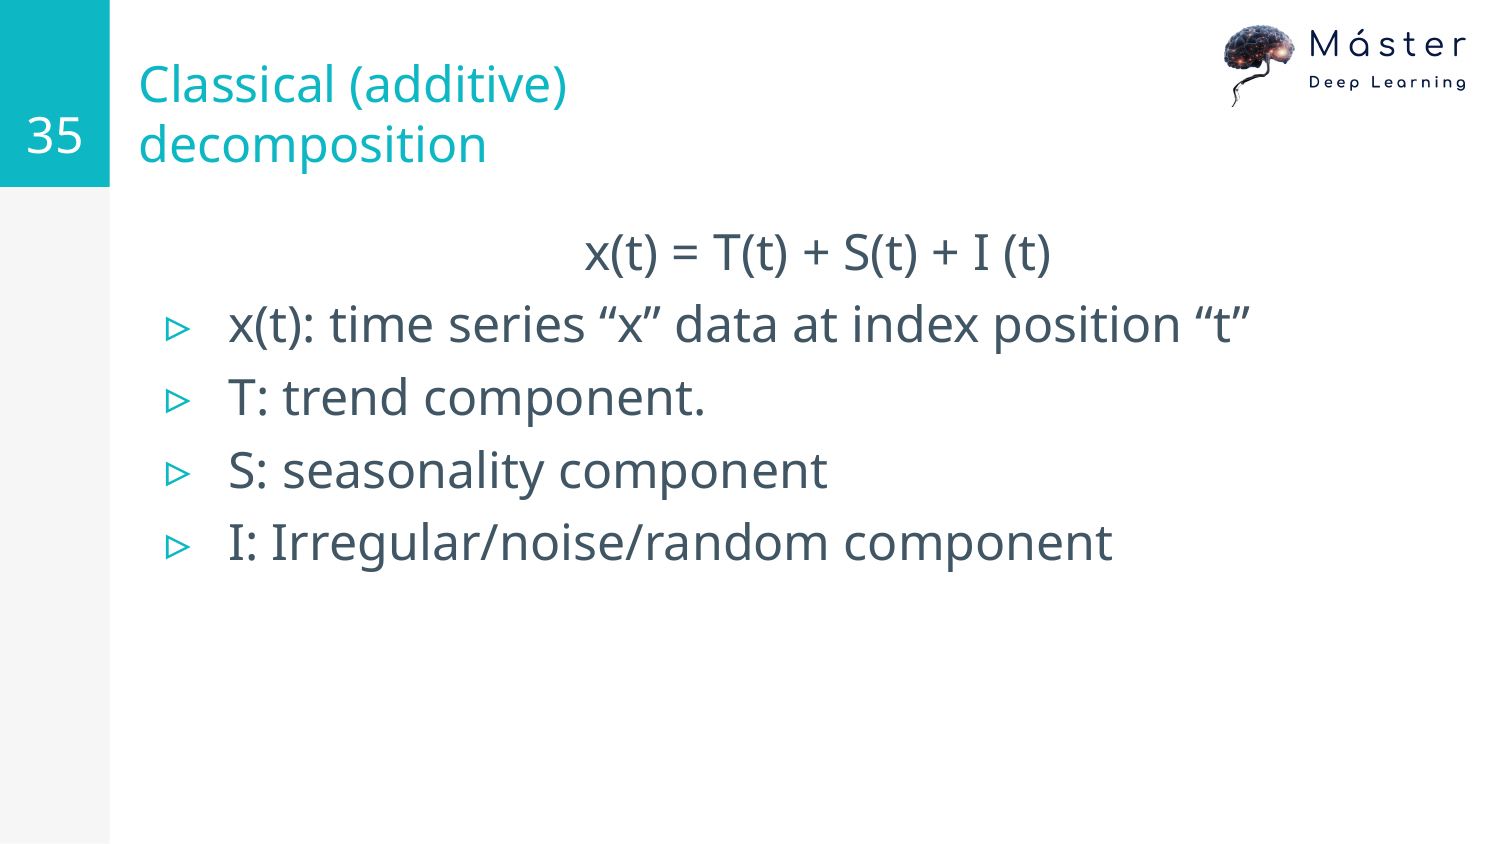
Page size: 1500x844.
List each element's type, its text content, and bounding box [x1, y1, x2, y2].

slide_number <número> [0, 0, 110, 187]
title Classical (additive) decomposition [138, 0, 722, 188]
picture [1211, 11, 1483, 111]
text_box x(t) = T(t) + S(t) + I (t) x(t): time series “x” data at index position “t” T: trend component. S: seasonality component I: Irregular/noise/random component [138, 205, 1485, 762]
